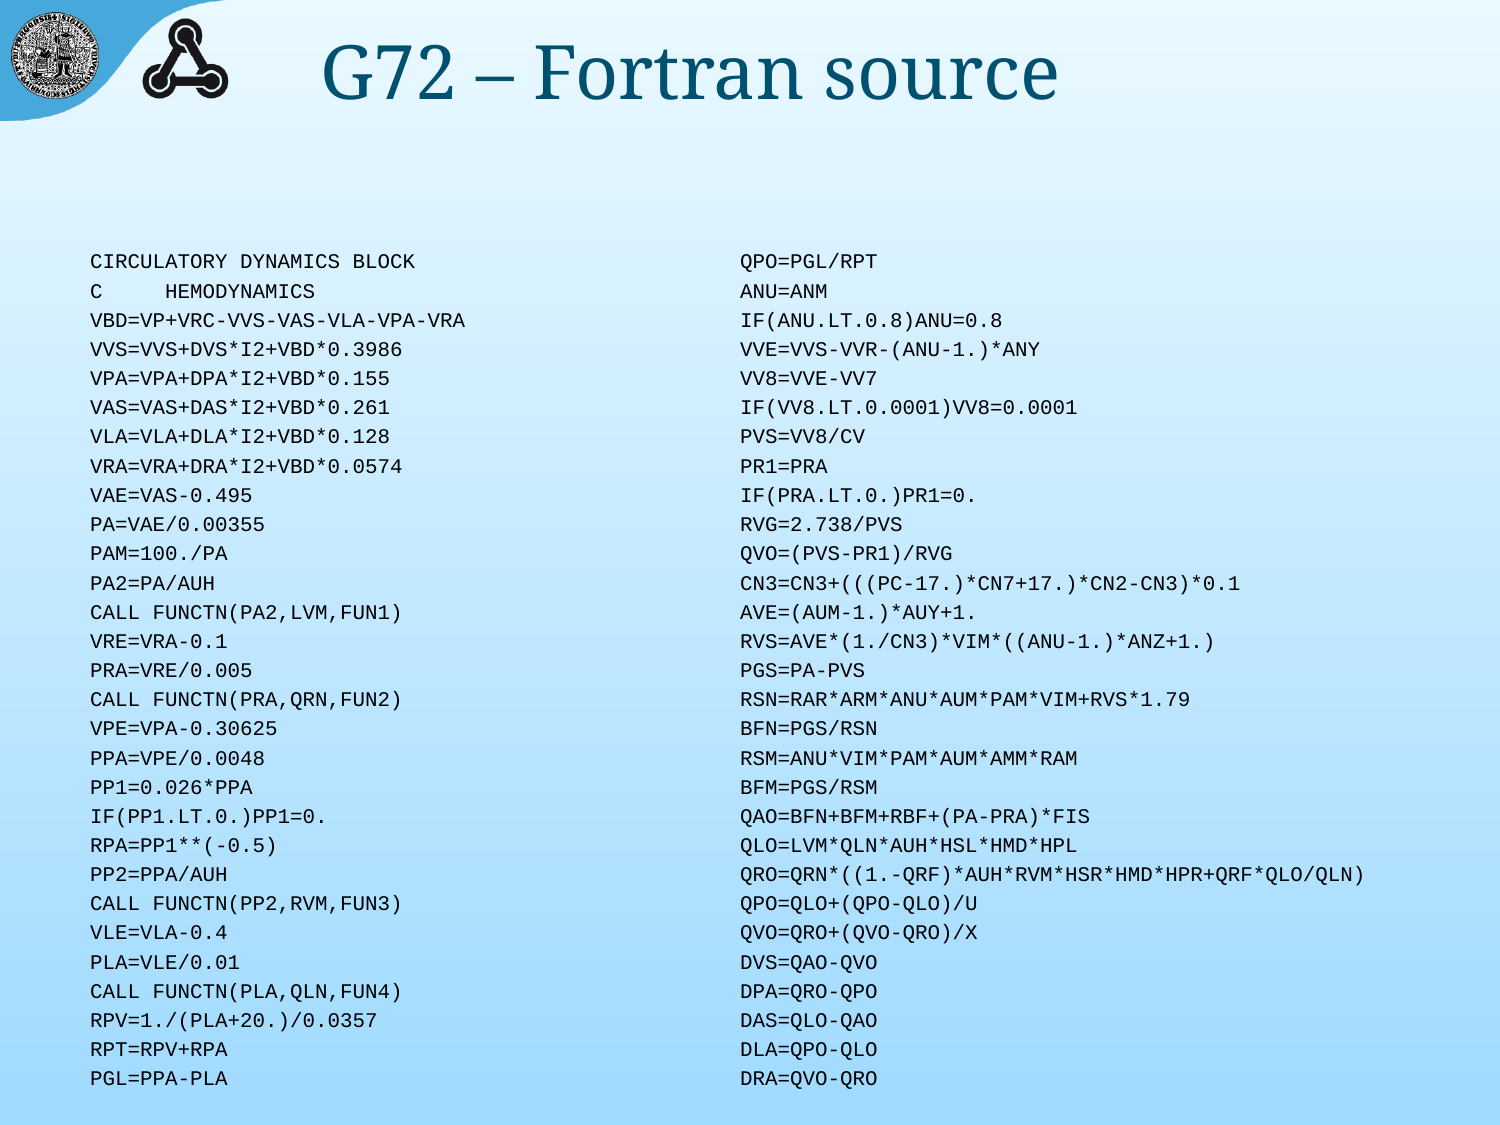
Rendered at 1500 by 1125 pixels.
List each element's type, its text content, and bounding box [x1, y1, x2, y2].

picture [0, 0, 243, 121]
text_box QPO=PGL/RPT ANU=ANM IF(ANU.LT.0.8)ANU=0.8 VVE=VVS-VVR-(ANU-1.)*ANY VV8=VVE-VV7 IF(VV8.LT.0.0001)VV8=0.0001 PVS=VV8/CV PR1=PRA IF(PRA.LT.0.)PR1=0. RVG=2.738/PVS QVO=(PVS-PR1)/RVG CN3=CN3+(((PC-17.)*CN7+17.)*CN2-CN3)*0.1 AVE=(AUM-1.)*AUY+1. RVS=AVE*(1./CN3)*VIM*((ANU-1.)*ANZ+1.) PGS=PA-PVS RSN=RAR*ARM*ANU*AUM*PAM*VIM+RVS*1.79 BFN=PGS/RSN RSM=ANU*VIM*PAM*AUM*AMM*RAM BFM=PGS/RSM QAO=BFN+BFM+RBF+(PA-PRA)*FIS QLO=LVM*QLN*AUH*HSL*HMD*HPL QRO=QRN*((1.-QRF)*AUH*RVM*HSR*HMD*HPR+QRF*QLO/QLN) QPO=QLO+(QPO-QLO)/U QVO=QRO+(QVO-QRO)/X DVS=QAO-QVO DPA=QRO-QPO DAS=QLO-QAO DLA=QPO-QLO DRA=QVO-QRO [725, 240, 1392, 1016]
list CIRCULATORY DYNAMICS BLOCK C HEMODYNAMICS VBD=VP+VRC-VVS-VAS-VLA-VPA-VRA VVS=VVS+DVS*I2+VBD*0.3986 VPA=VPA+DPA*I2+VBD*0.155 VAS=VAS+DAS*I2+VBD*0.261 VLA=VLA+DLA*I2+VBD*0.128 VRA=VRA+DRA*I2+VBD*0.0574 VAE=VAS-0.495 PA=VAE/0.00355 PAM=100./PA PA2=PA/AUH CALL FUNCTN(PA2,LVM,FUN1) VRE=VRA-0.1 PRA=VRE/0.005 CALL FUNCTN(PRA,QRN,FUN2) VPE=VPA-0.30625 PPA=VPE/0.0048 PP1=0.026*PPA IF(PP1.LT.0.)PP1=0. RPA=PP1**(-0.5) PP2=PPA/AUH CALL FUNCTN(PP2,RVM,FUN3) VLE=VLA-0.4 PLA=VLE/0.01 CALL FUNCTN(PLA,QLN,FUN4) RPV=1./(PLA+20.)/0.0357 RPT=RPV+RPA PGL=PPA-PLA [74, 240, 725, 1016]
title G72 – Fortran source [304, 16, 1500, 205]
